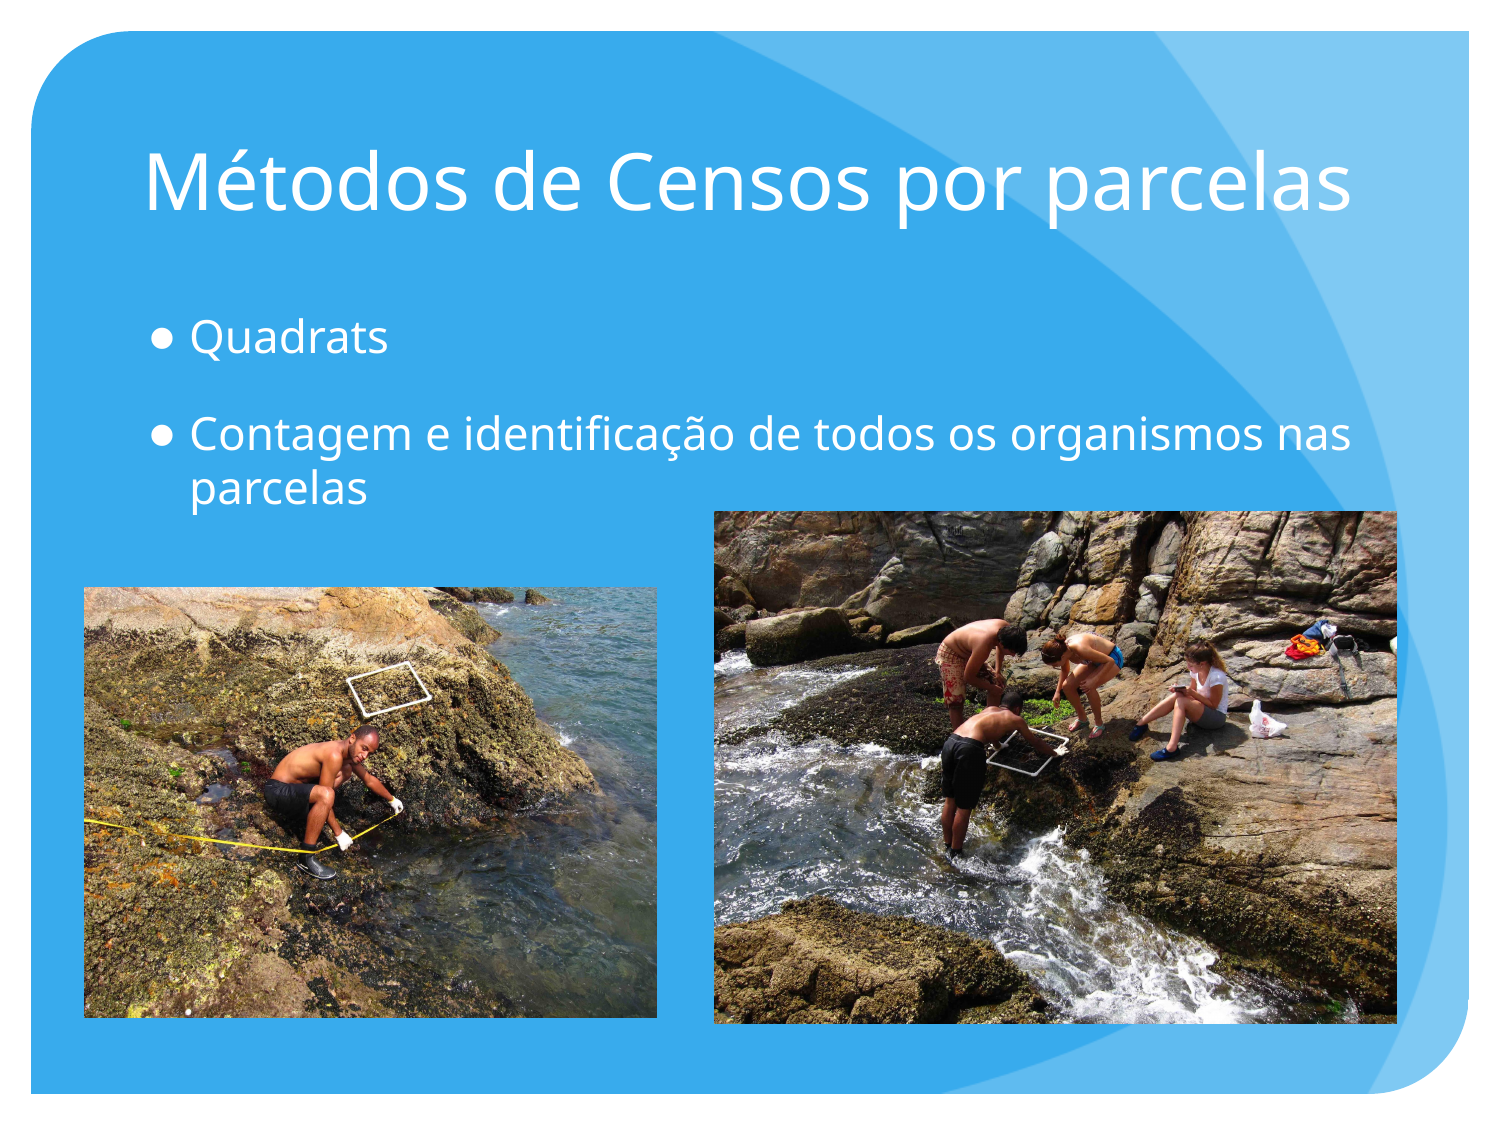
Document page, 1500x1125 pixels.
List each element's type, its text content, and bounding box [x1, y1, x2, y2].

list Quadrats Contagem e identificação de todos os organismos nas parcelas [127, 299, 1372, 991]
picture [24, 30, 1473, 1094]
title Métodos de Censos por parcelas [127, 62, 1372, 234]
